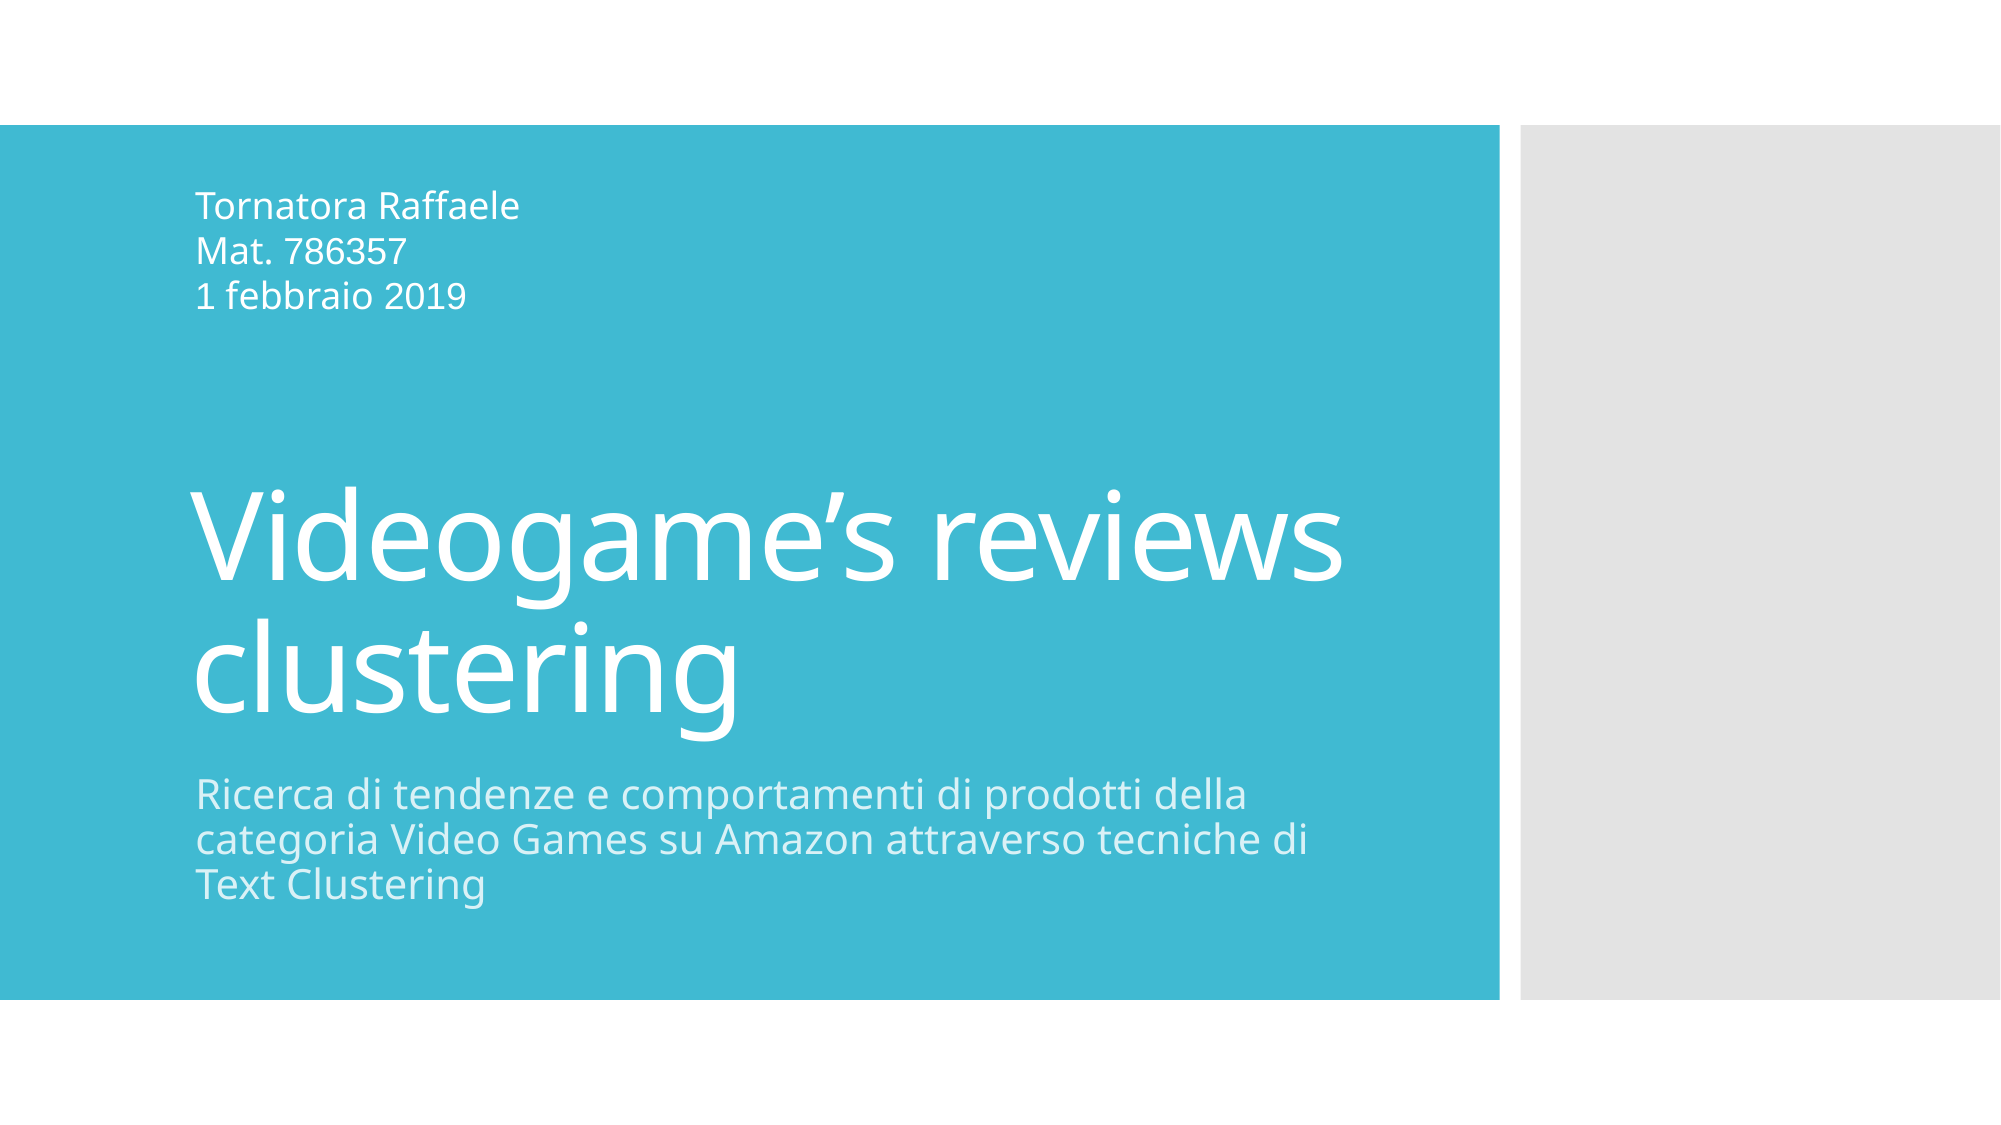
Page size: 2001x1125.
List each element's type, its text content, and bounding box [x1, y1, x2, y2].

text_box Tornatora Raffaele Mat. 786357 1 febbraio 2019 [180, 174, 895, 325]
subtitle Ricerca di tendenze e comportamenti di prodotti della categoria Video Games su Amazon attraverso tecniche di Text Clustering [180, 766, 1381, 917]
title Videogame’s reviews clustering [175, 458, 1376, 747]
